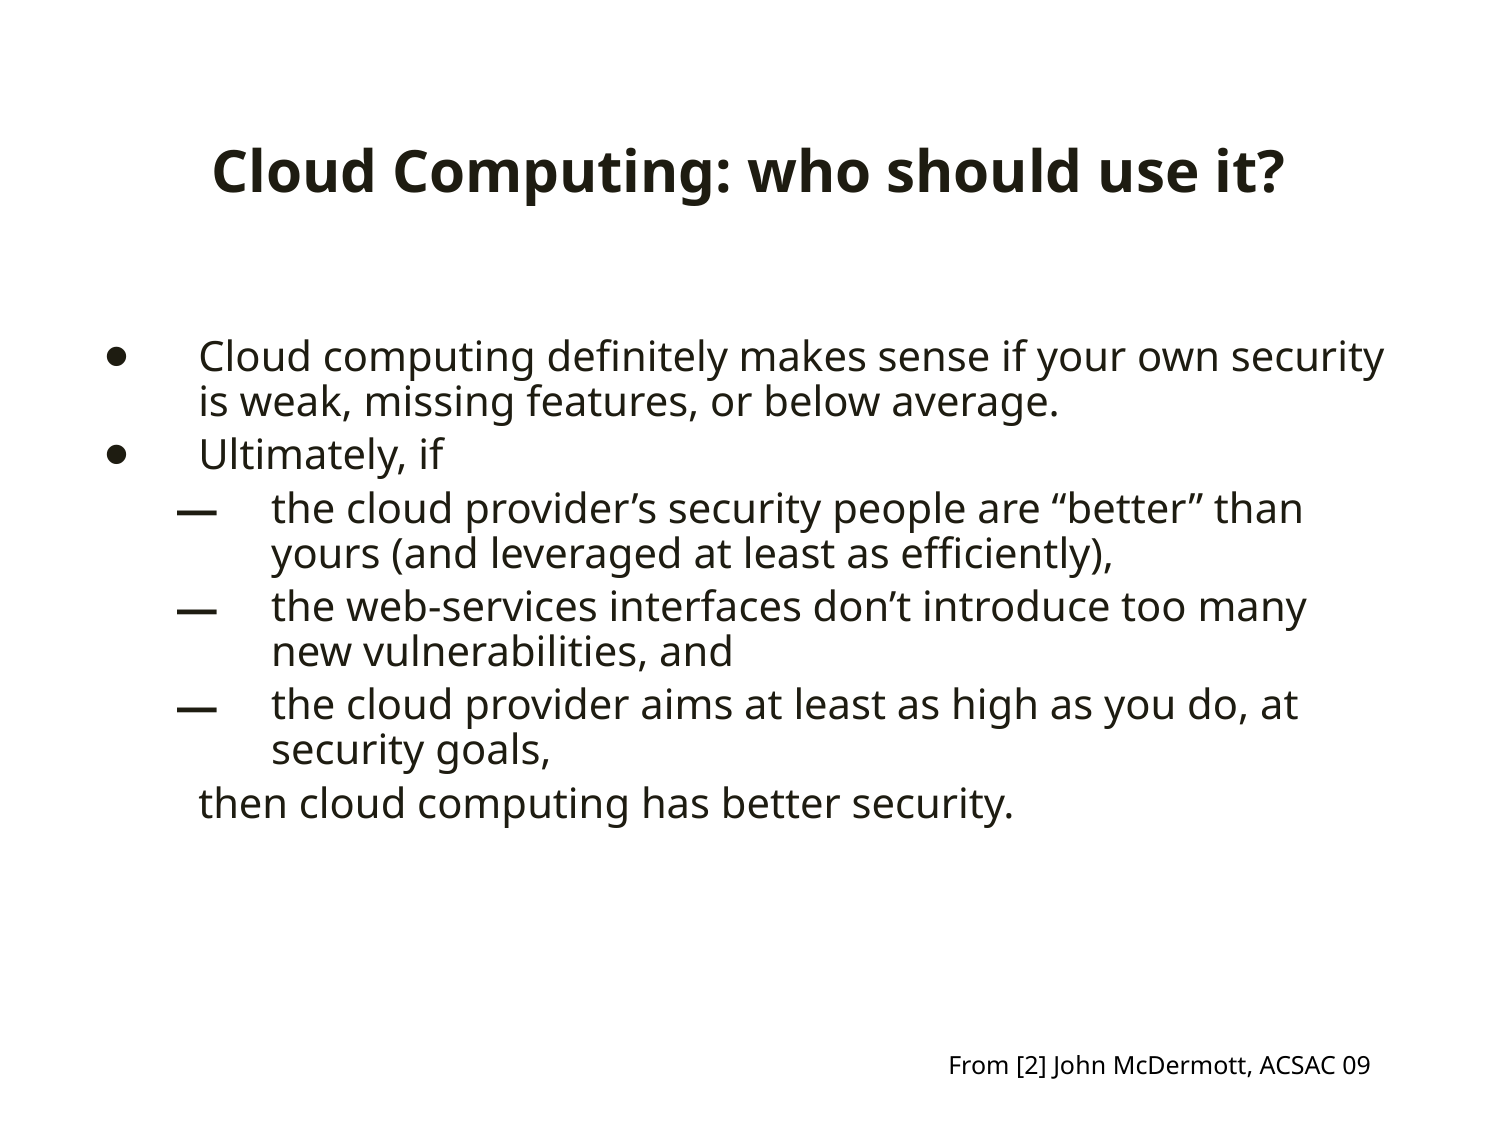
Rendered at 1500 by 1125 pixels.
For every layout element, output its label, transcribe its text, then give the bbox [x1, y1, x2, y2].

title Cloud Computing: who should use it? [49, 74, 1438, 263]
list Cloud computing definitely makes sense if your own security is weak, missing features, or below average. Ultimately, if the cloud provider’s security people are “better” than yours (and leveraged at least as efficiently), the web-services interfaces don’t introduce too many new vulnerabilities, and the cloud provider aims at least as high as you do, at security goals, then cloud computing has better security. [37, 262, 1401, 901]
text_box From [2] John McDermott, ACSAC 09 [933, 1042, 1387, 1087]
